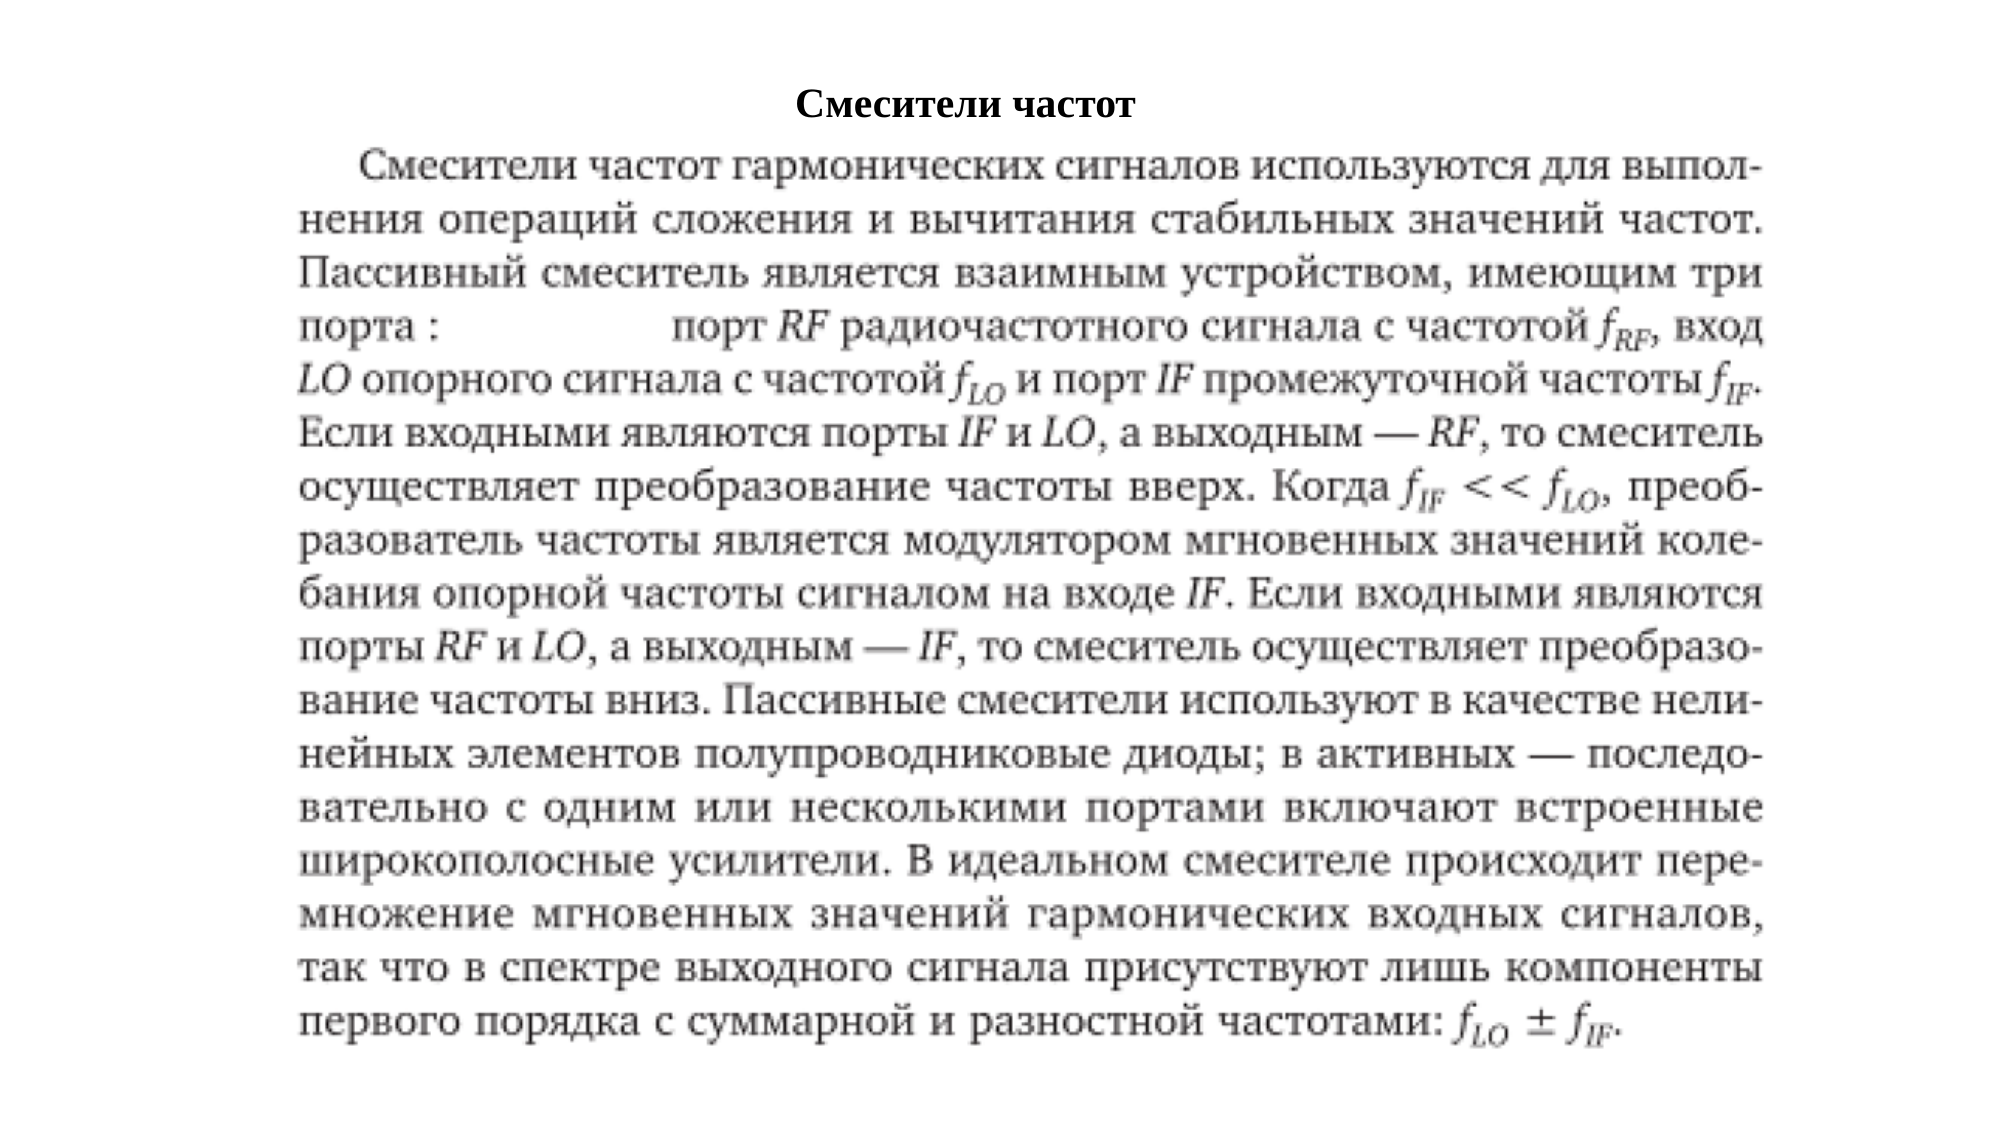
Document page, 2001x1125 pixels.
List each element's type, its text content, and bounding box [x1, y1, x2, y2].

picture [296, 135, 1807, 1052]
text_box Смесители частот [780, 65, 1152, 134]
